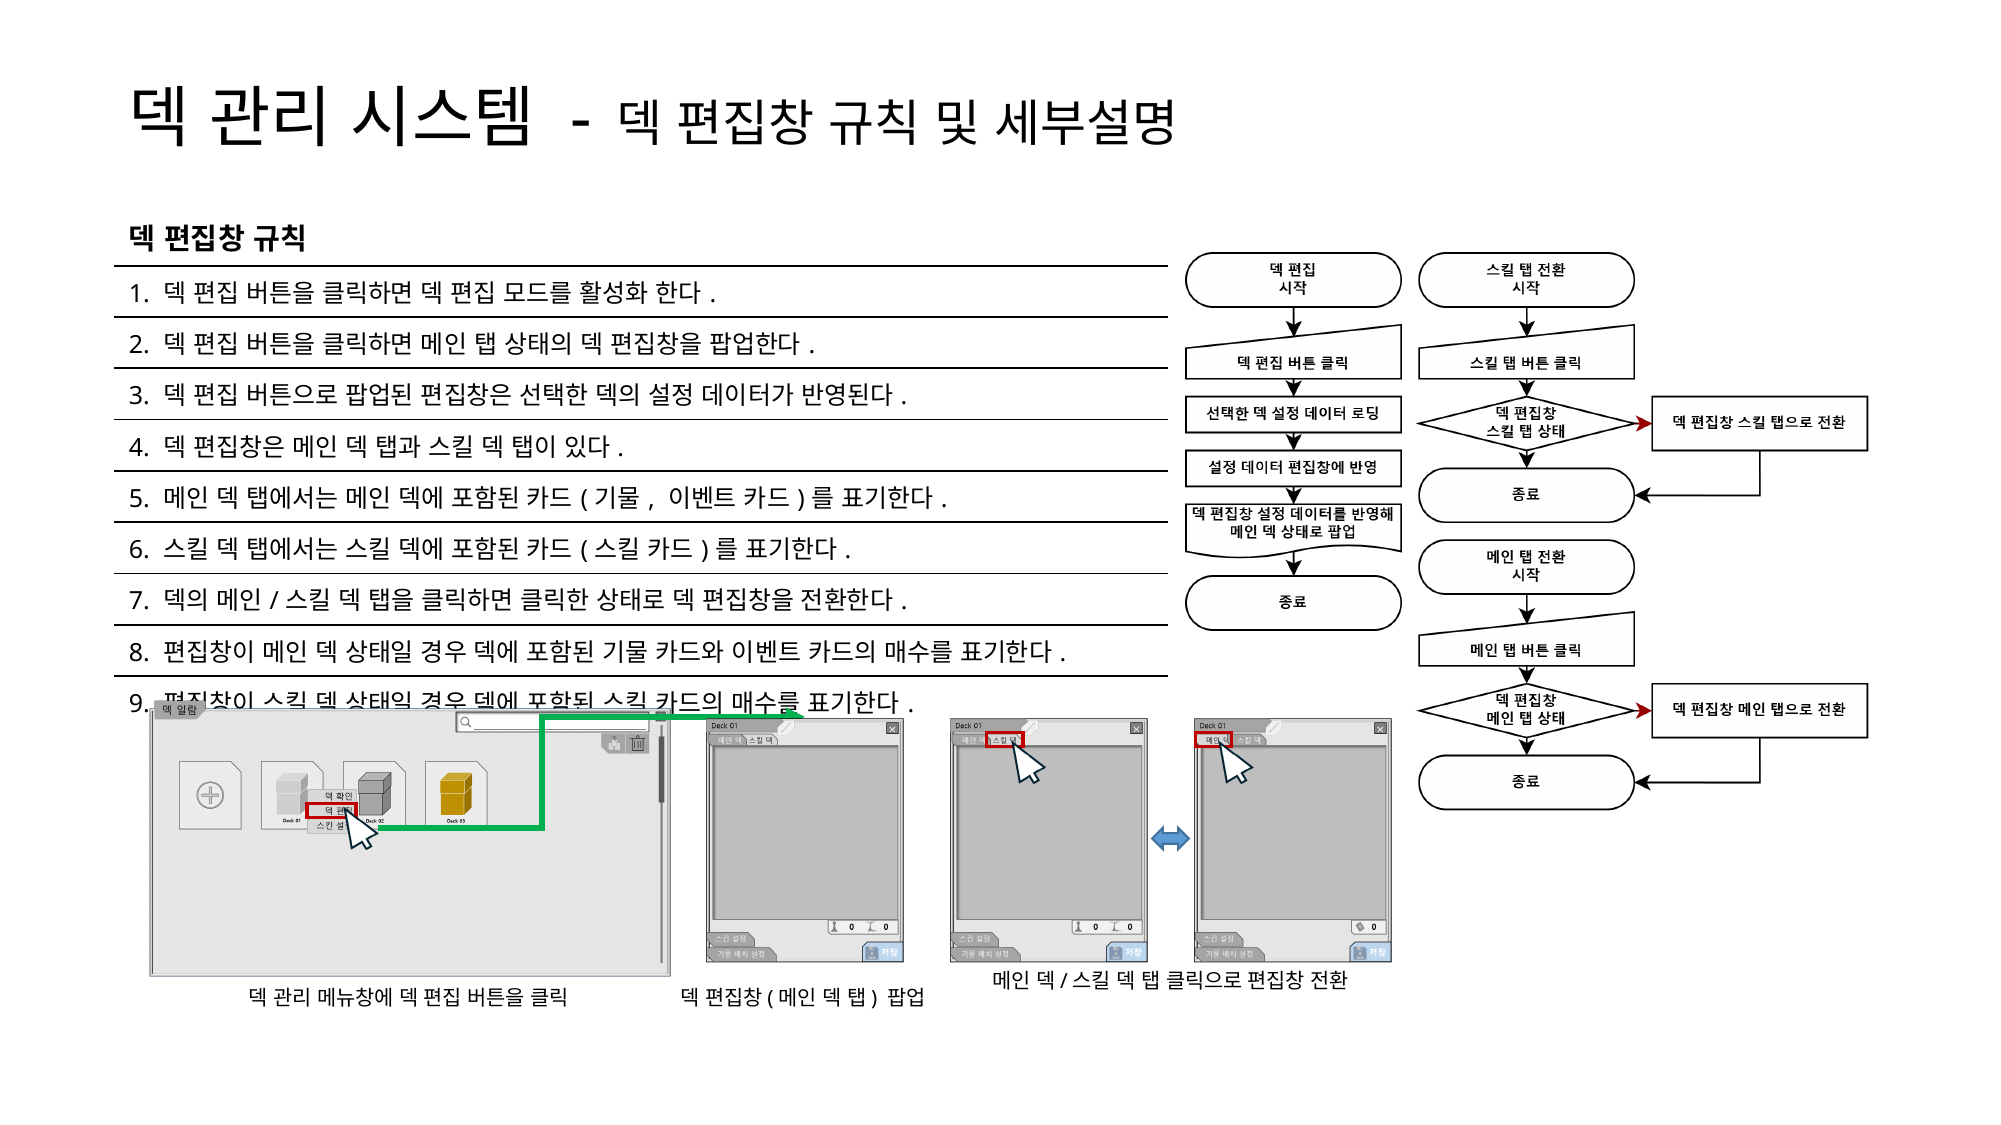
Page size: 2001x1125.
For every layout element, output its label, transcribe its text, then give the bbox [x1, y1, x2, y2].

table_cell 7. 덱의 메인/스킬 덱 탭을 클릭하면 클릭한 상태로 덱 편집창을 전환한다. [114, 574, 1167, 624]
table_cell 6. 스킬 덱 탭에서는 스킬 덱에 포함된 카드(스킬 카드)를 표기한다. [114, 523, 1167, 573]
text_box [1150, 825, 1191, 852]
table_cell 4. 덱 편집창은 메인 덱 탭과 스킬 덱 탭이 있다. [114, 420, 1167, 470]
table_header 덱 편집창 규칙 [114, 208, 1168, 265]
table_cell 3. 덱 편집 버튼으로 팝업된 편집창은 선택한 덱의 설정 데이터가 반영된다. [114, 369, 1167, 419]
text_box 덱 편집창(메인 덱 탭) 팝업 [658, 977, 948, 1017]
table_cell 5. 메인 덱 탭에서는 메인 덱에 포함된 카드(기물, 이벤트 카드)를 표기한다. [114, 472, 1167, 521]
table_cell 1. 덱 편집 버튼을 클릭하면 덱 편집 모드를 활성화 한다. [114, 267, 1167, 316]
text_box 덱 관리 시스템 - 덱 편집창 규칙 및 세부설명 [113, 63, 1886, 167]
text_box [949, 716, 1149, 963]
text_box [1192, 716, 1393, 963]
table_cell 9. 편집창이 스킬 덱 상태일 경우 덱에 포함된 스킬 카드의 매수를 표기한다. [114, 677, 1167, 728]
text_box 덱 관리 메뉴창에 덱 편집 버튼을 클릭 [146, 976, 658, 1017]
table_cell 2. 덱 편집 버튼을 클릭하면 메인 탭 상태의 덱 편집창을 팝업한다. [114, 318, 1167, 367]
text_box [378, 716, 705, 829]
table_cell 8. 편집창이 메인 덱 상태일 경우 덱에 포함된 기물 카드와 이벤트 카드의 매수를 표기한다. [114, 626, 1167, 675]
picture [705, 716, 905, 963]
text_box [149, 700, 671, 977]
text_box 메인 덱/스킬 덱 탭 클릭으로 편집창 전환 [948, 960, 1393, 1001]
picture [1167, 234, 1886, 828]
